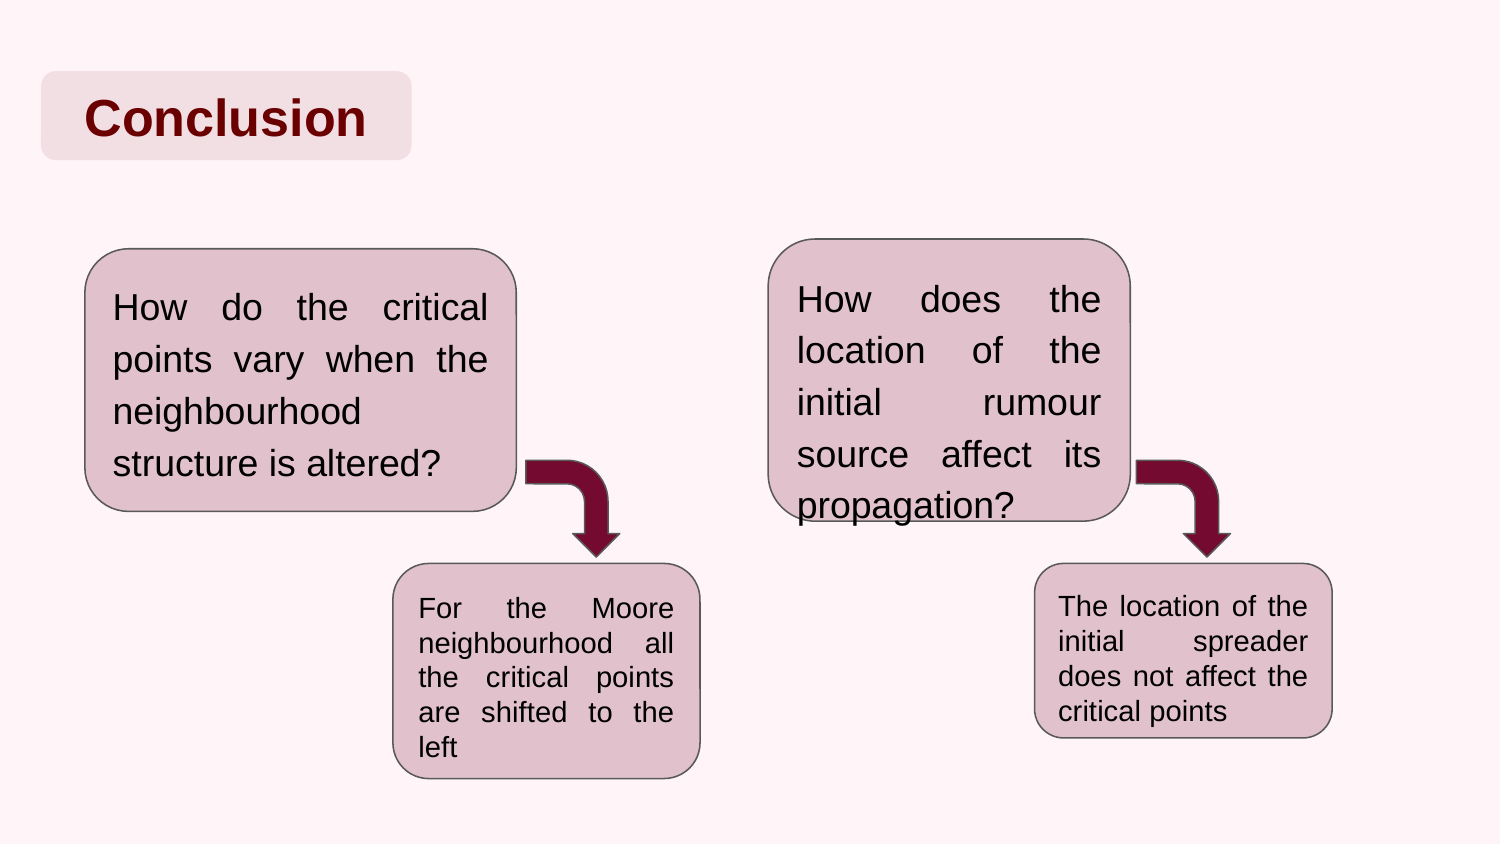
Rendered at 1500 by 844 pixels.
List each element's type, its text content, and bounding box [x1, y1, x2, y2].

text_box The location of the initial spreader does not affect the critical points [1034, 563, 1333, 738]
text_box [525, 460, 620, 558]
text_box How does the location of the initial rumour source affect its propagation? [768, 238, 1131, 522]
text_box [1136, 460, 1231, 558]
text_box Conclusion [40, 71, 412, 161]
text_box For the Moore neighbourhood all the critical points are shifted to the left [392, 563, 701, 779]
text_box How do the critical points vary when the neighbourhood structure is altered? [84, 248, 517, 512]
